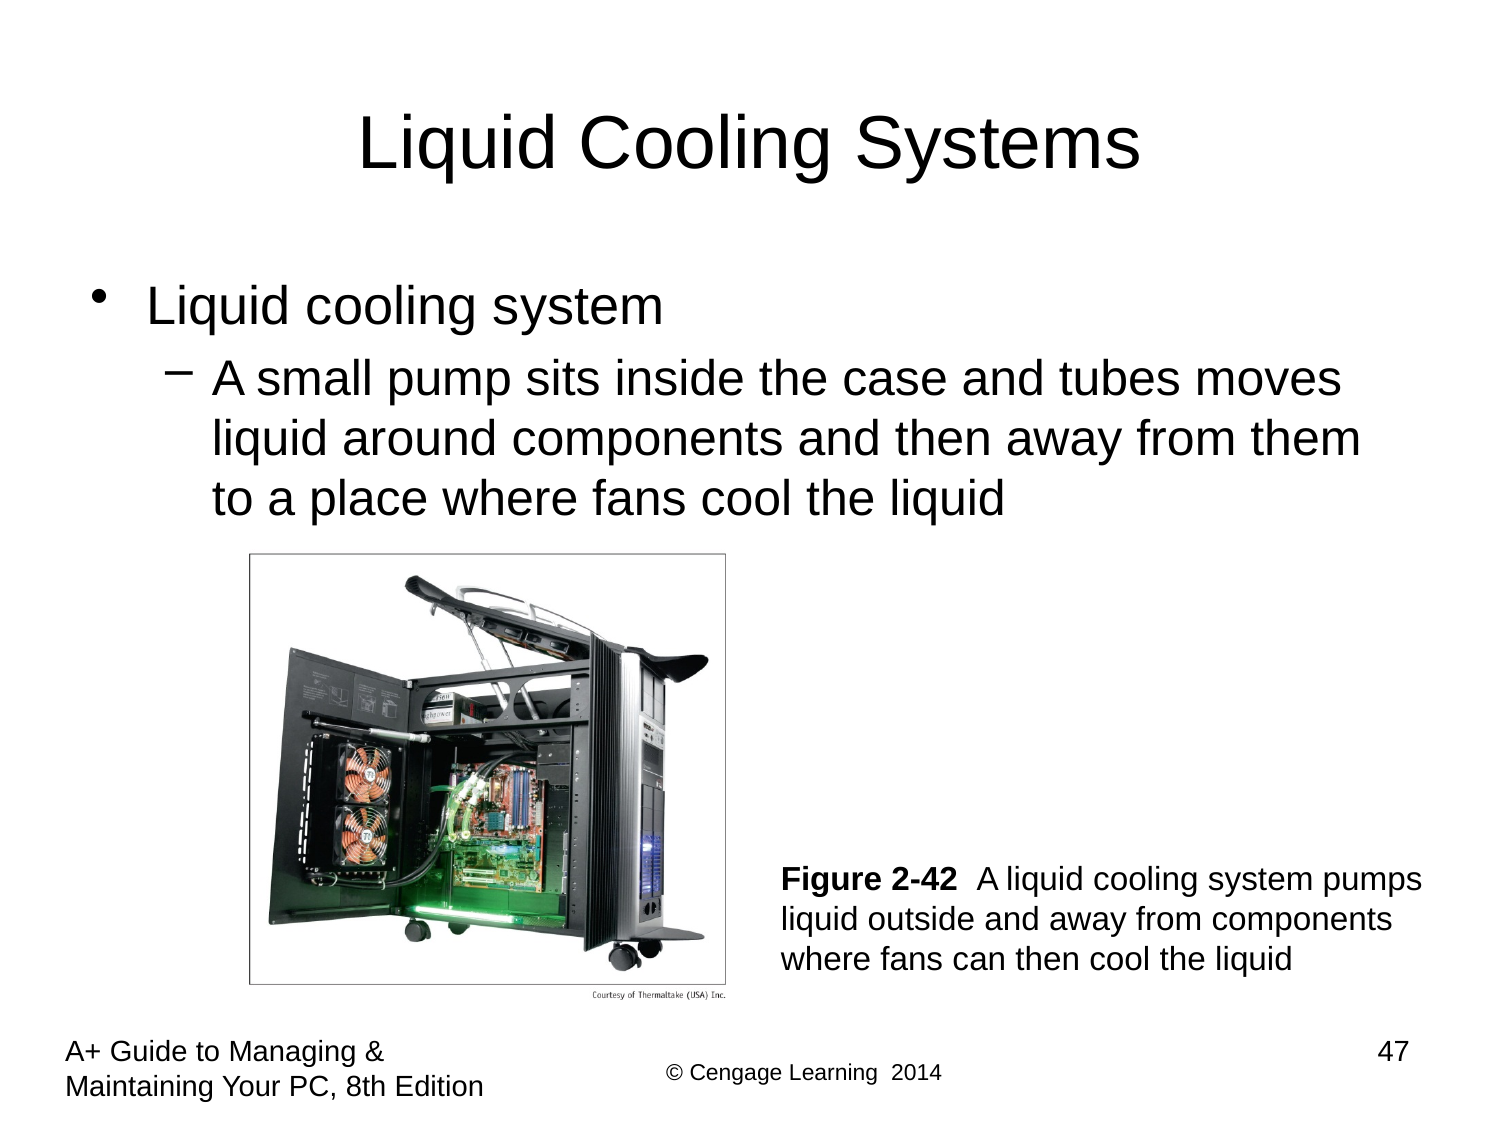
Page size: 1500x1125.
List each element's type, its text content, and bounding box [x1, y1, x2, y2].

picture [249, 549, 726, 1001]
title Liquid Cooling Systems [75, 45, 1425, 233]
text_box Figure 2-42 A liquid cooling system pumps liquid outside and away from components where fans can then cool the liquid [766, 849, 1448, 985]
list Liquid cooling system A small pump sits inside the case and tubes moves liquid around components and then away from them to a place where fans cool the liquid [75, 262, 1425, 1005]
slide_number 47 [1074, 1024, 1426, 1103]
footer A+ Guide to Managing & Maintaining Your PC, 8th Edition [49, 1024, 551, 1104]
